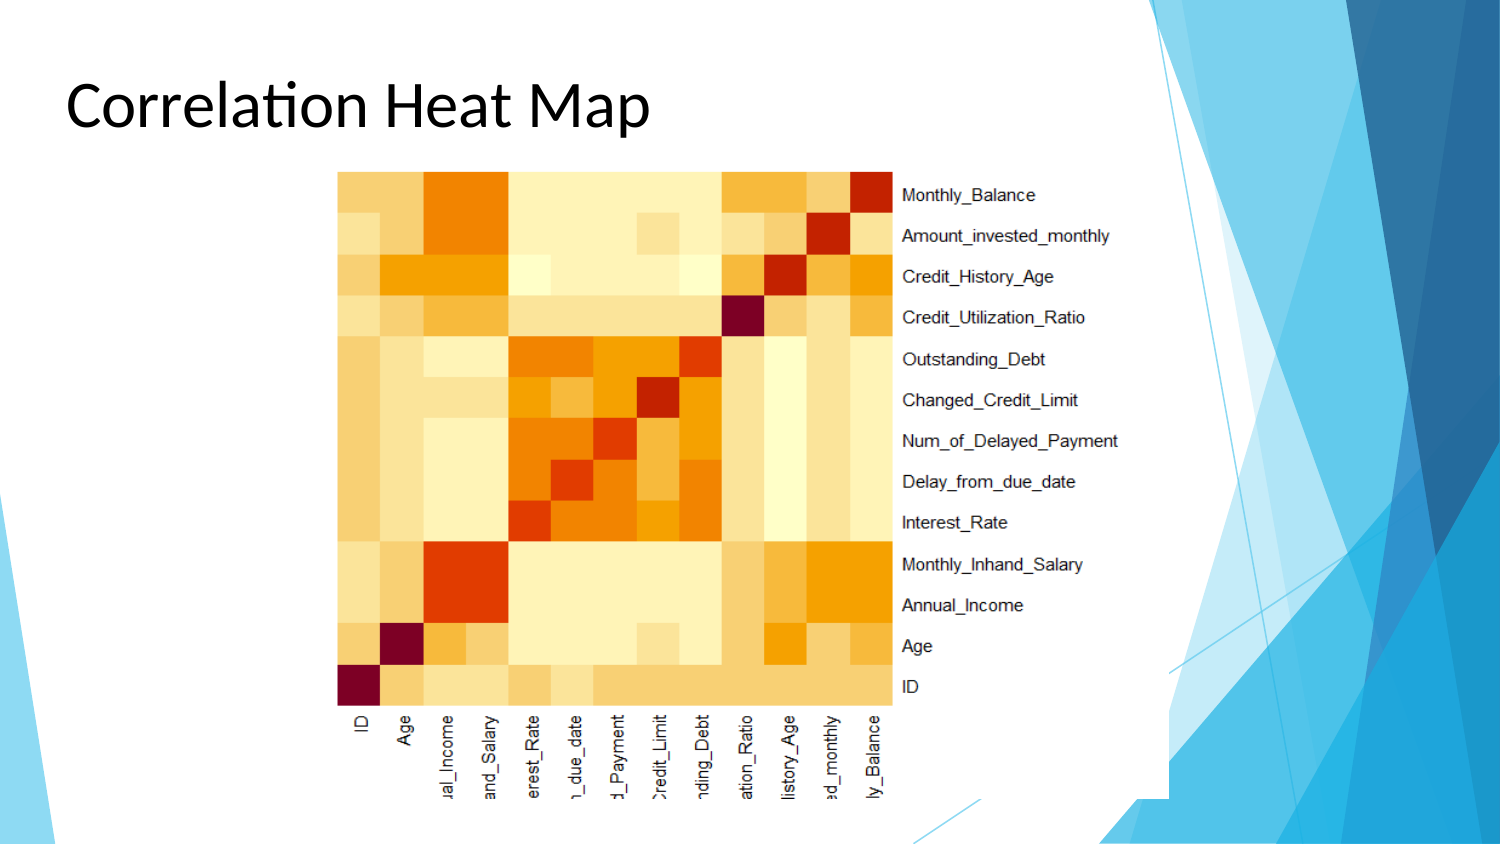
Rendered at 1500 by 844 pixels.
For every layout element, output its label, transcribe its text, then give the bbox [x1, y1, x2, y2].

title Correlation Heat Map [51, 45, 1449, 140]
picture [150, 165, 1170, 799]
